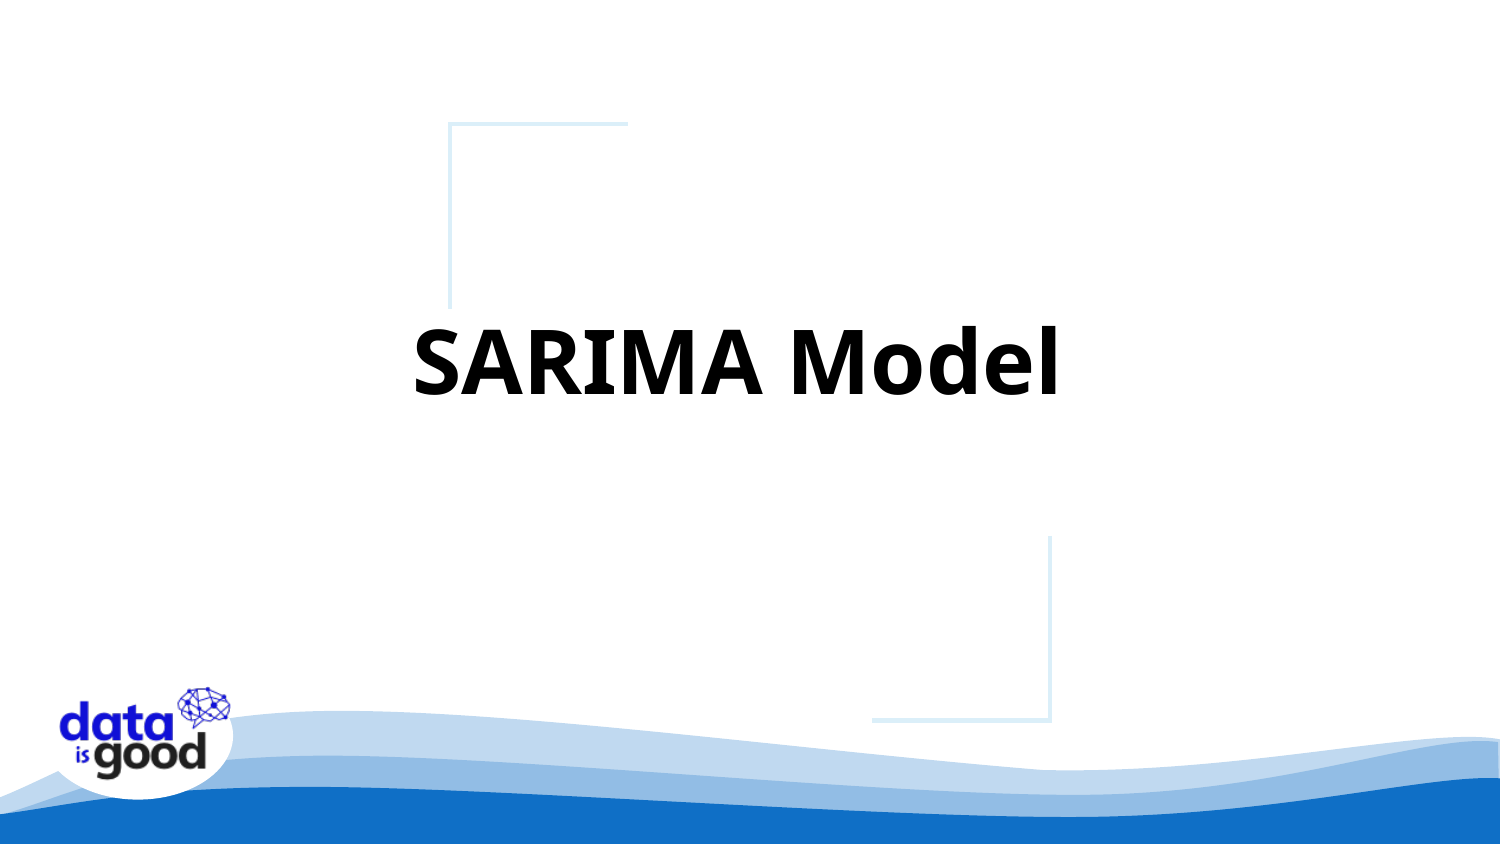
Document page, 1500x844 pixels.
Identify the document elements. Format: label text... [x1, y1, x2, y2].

picture [58, 685, 231, 804]
title SARIMA Model [303, 232, 1173, 485]
